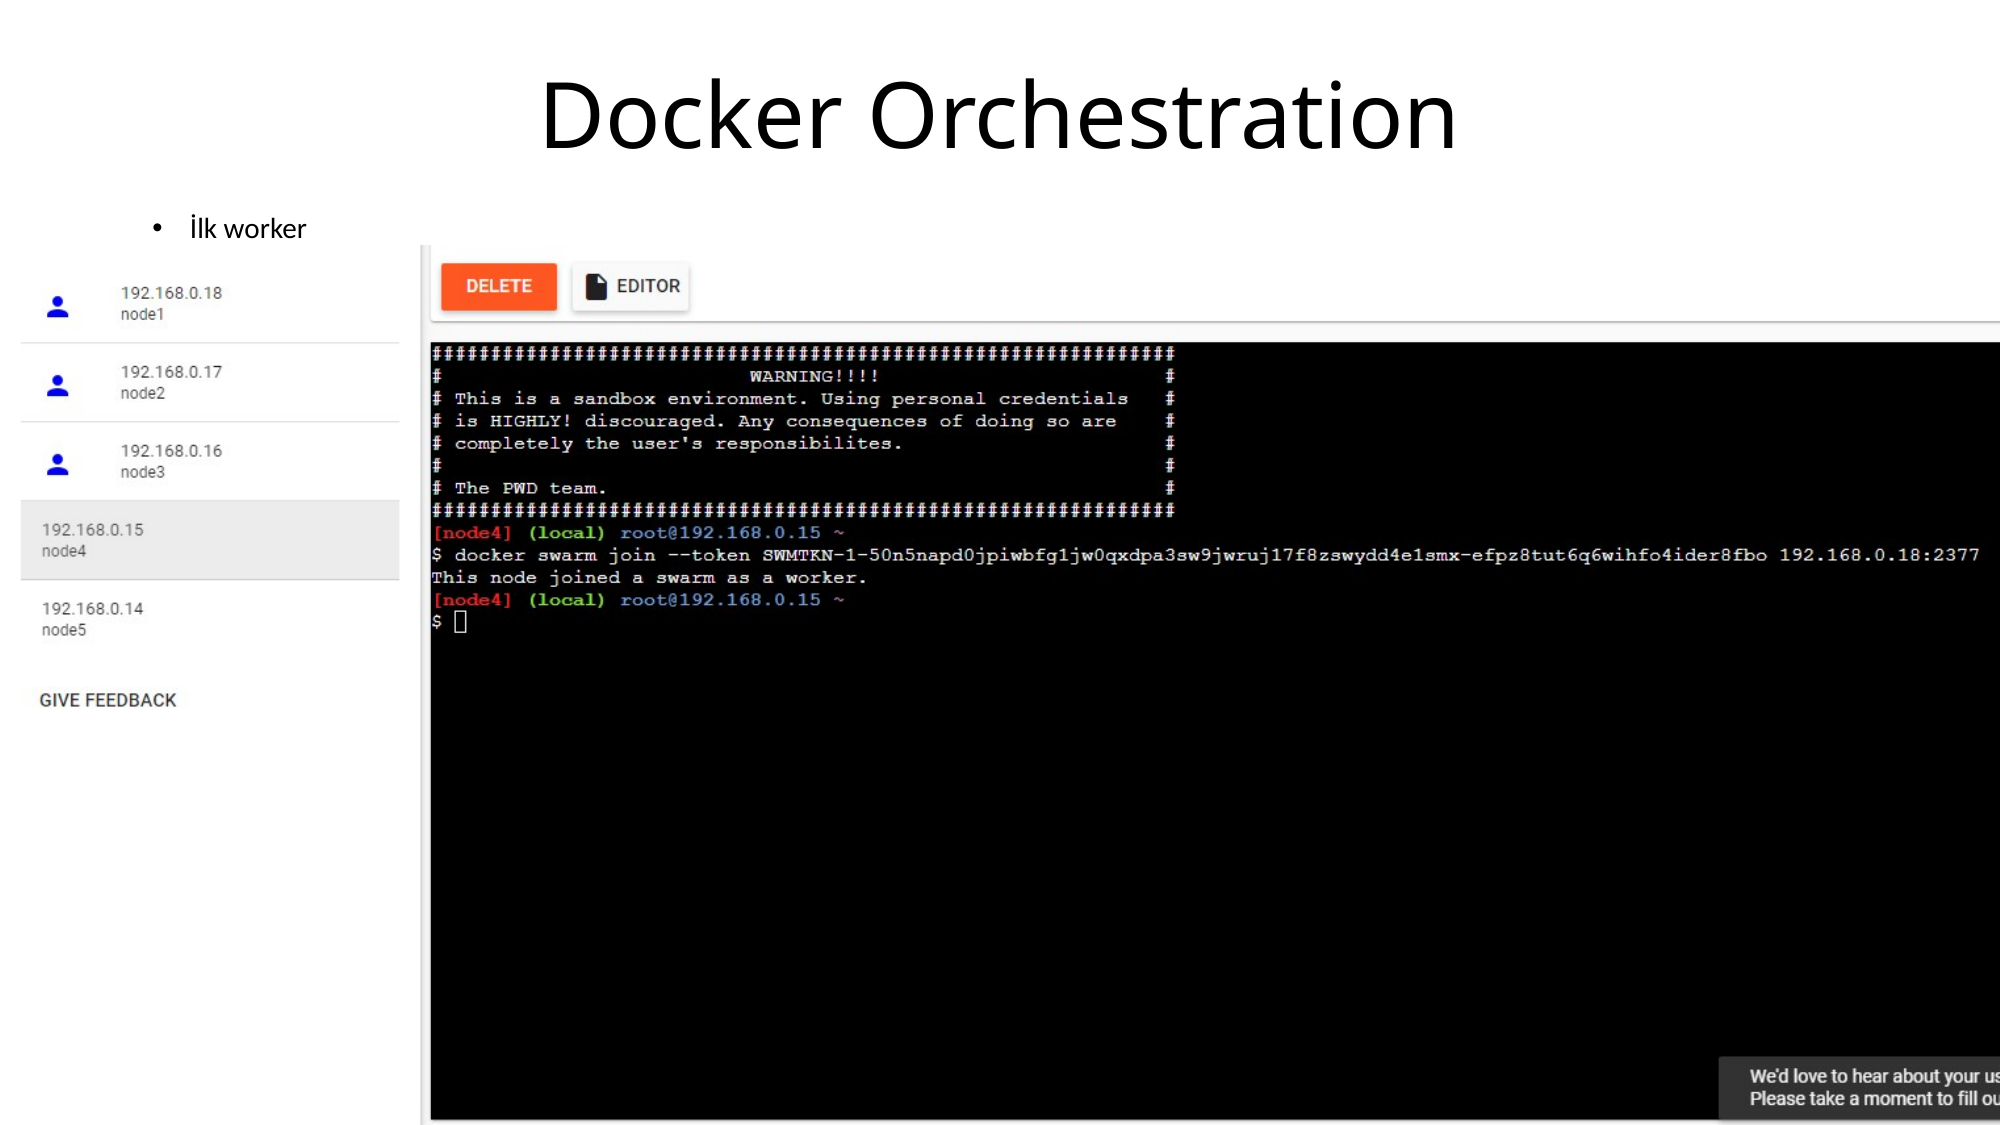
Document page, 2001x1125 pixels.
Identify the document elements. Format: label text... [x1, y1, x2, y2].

picture [0, 245, 2000, 1125]
list İlk worker [137, 205, 1863, 245]
title Docker Orchestration [137, 32, 1863, 205]
